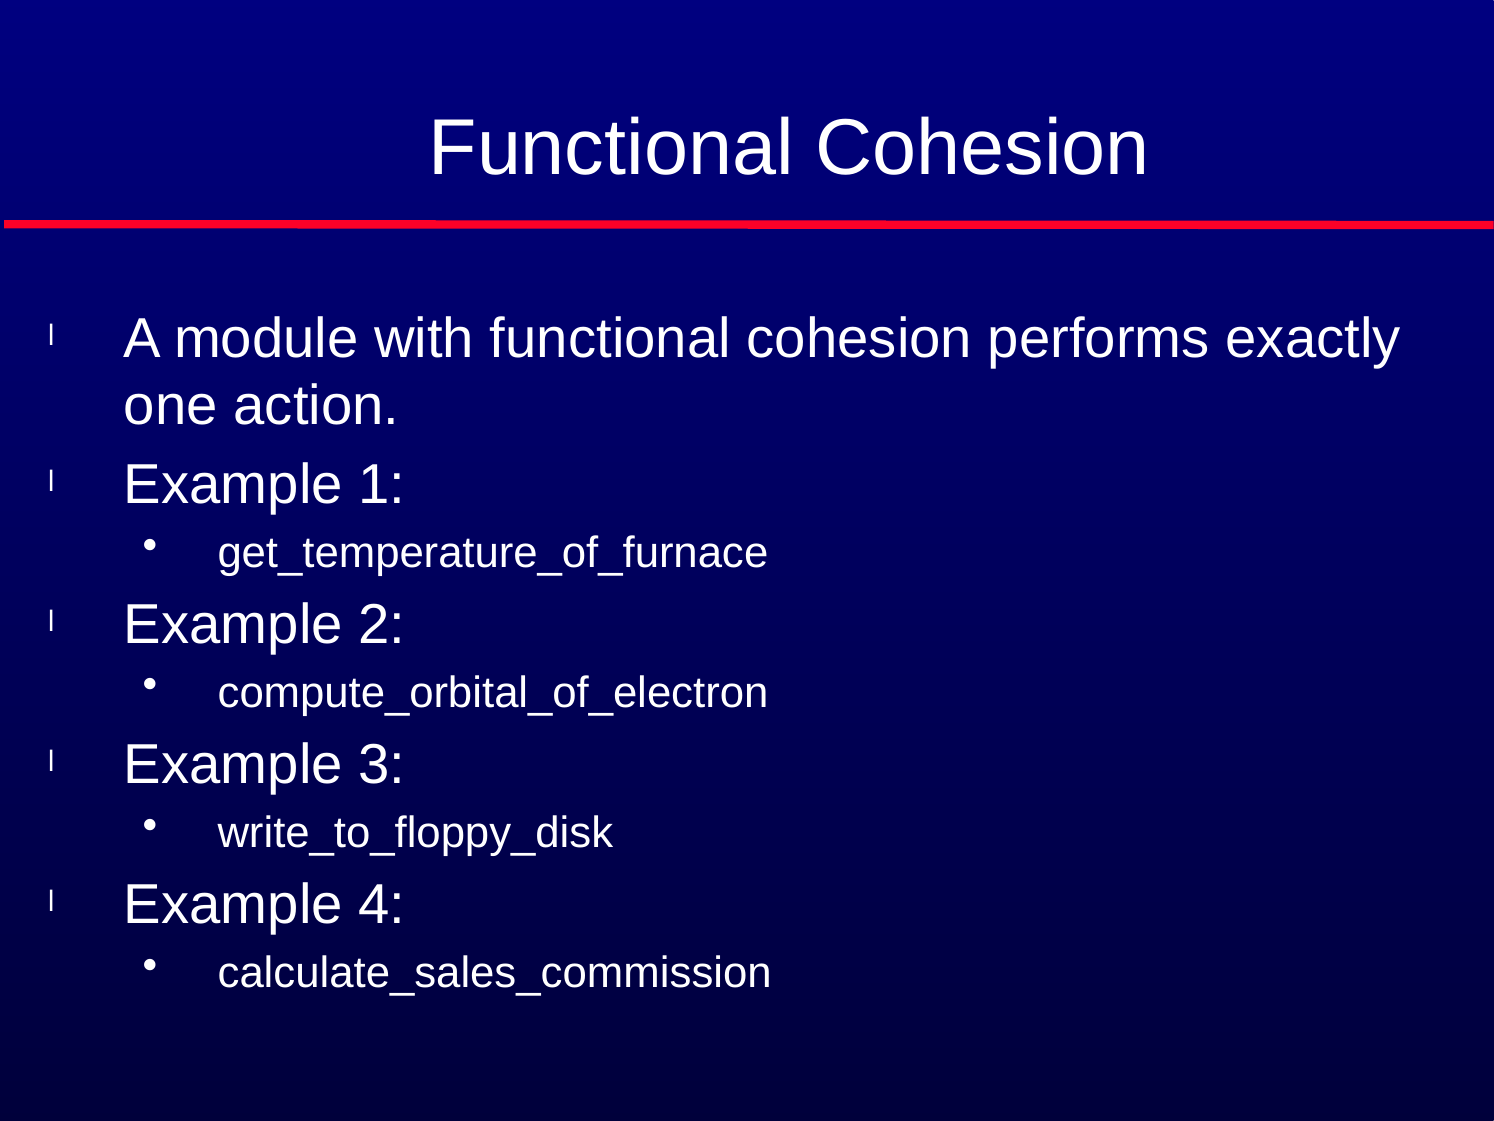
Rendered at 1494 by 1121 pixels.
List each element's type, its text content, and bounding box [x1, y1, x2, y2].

title Functional Cohesion [371, 47, 1208, 199]
list A module with functional cohesion performs exactly one action. Example 1: get_temperature_of_furnace Example 2: compute_orbital_of_electron Example 3: write_to_floppy_disk Example 4: calculate_sales_commission [32, 292, 1494, 1121]
